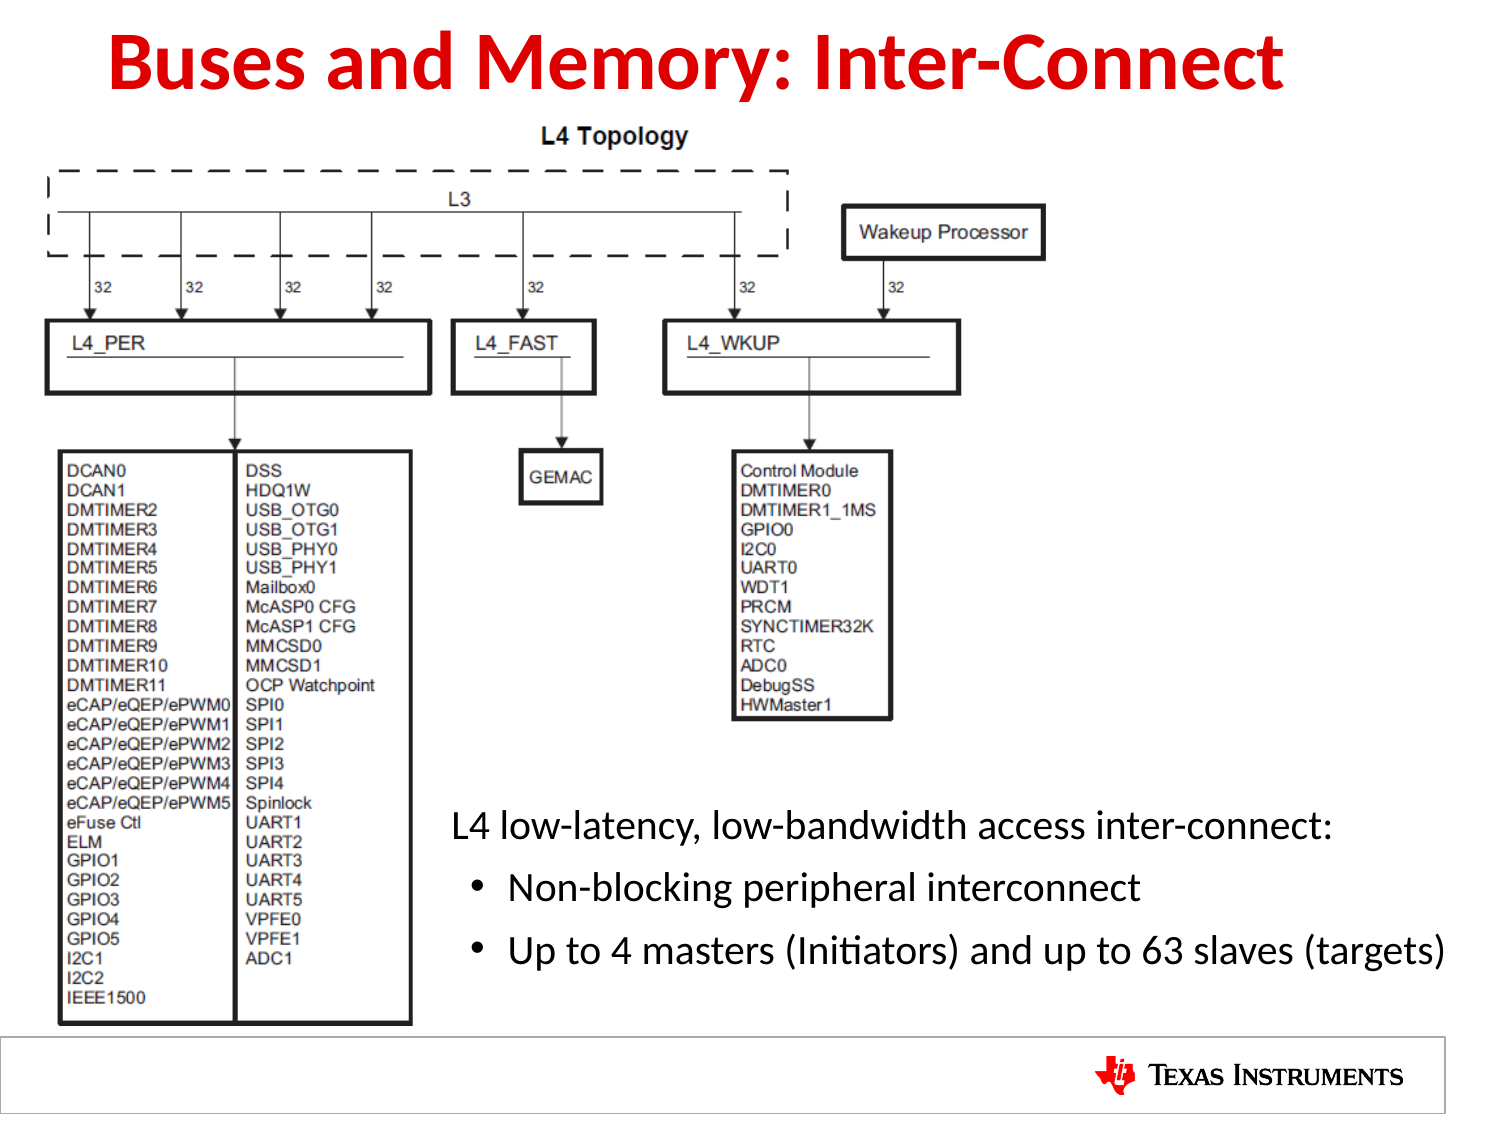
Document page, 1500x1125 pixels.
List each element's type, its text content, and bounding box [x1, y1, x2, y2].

title Buses and Memory: Inter-Connect [12, 12, 1401, 132]
picture [36, 120, 1047, 1026]
text_box L4 low-latency, low-bandwidth access inter-connect: Non-blocking peripheral interconnect Up to 4 masters (Initiators) and up to 63 slaves (targets) [1051, 790, 1469, 980]
picture [1095, 1056, 1403, 1095]
